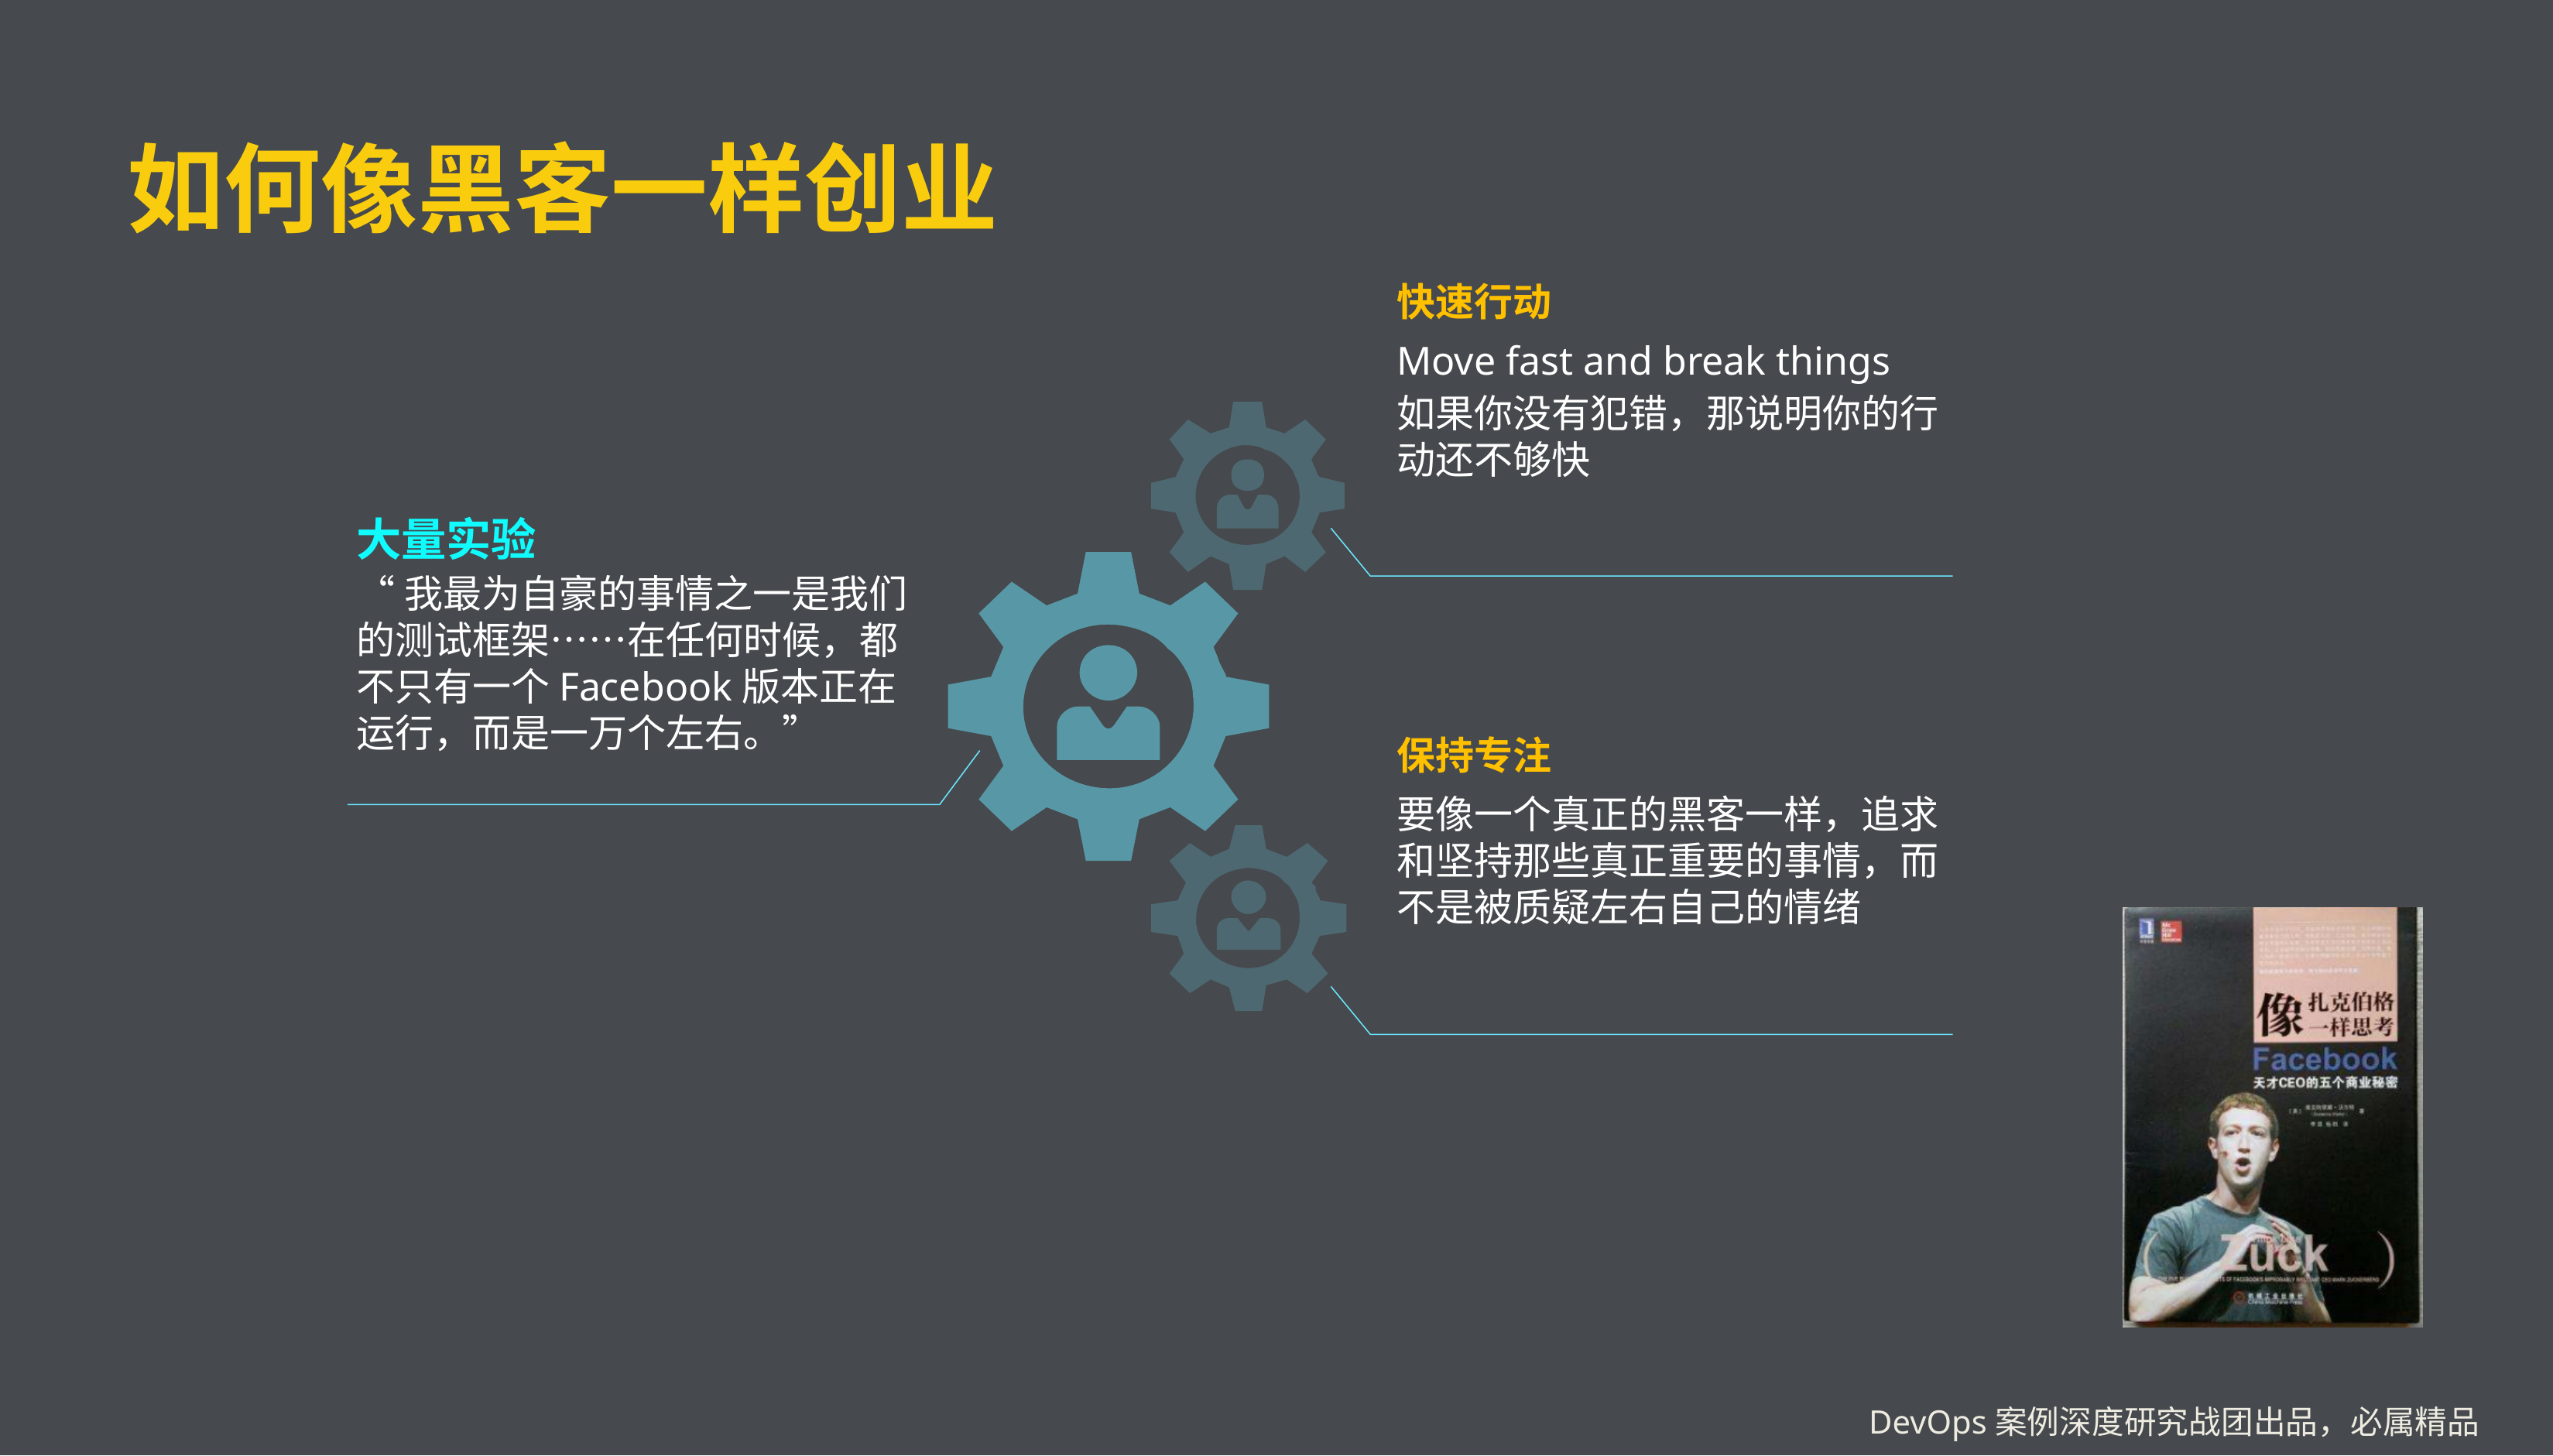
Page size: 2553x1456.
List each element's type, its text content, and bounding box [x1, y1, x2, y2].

title 如何像黑客一样创业 [127, 128, 2425, 245]
picture [2123, 907, 2423, 1328]
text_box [347, 272, 1965, 1035]
